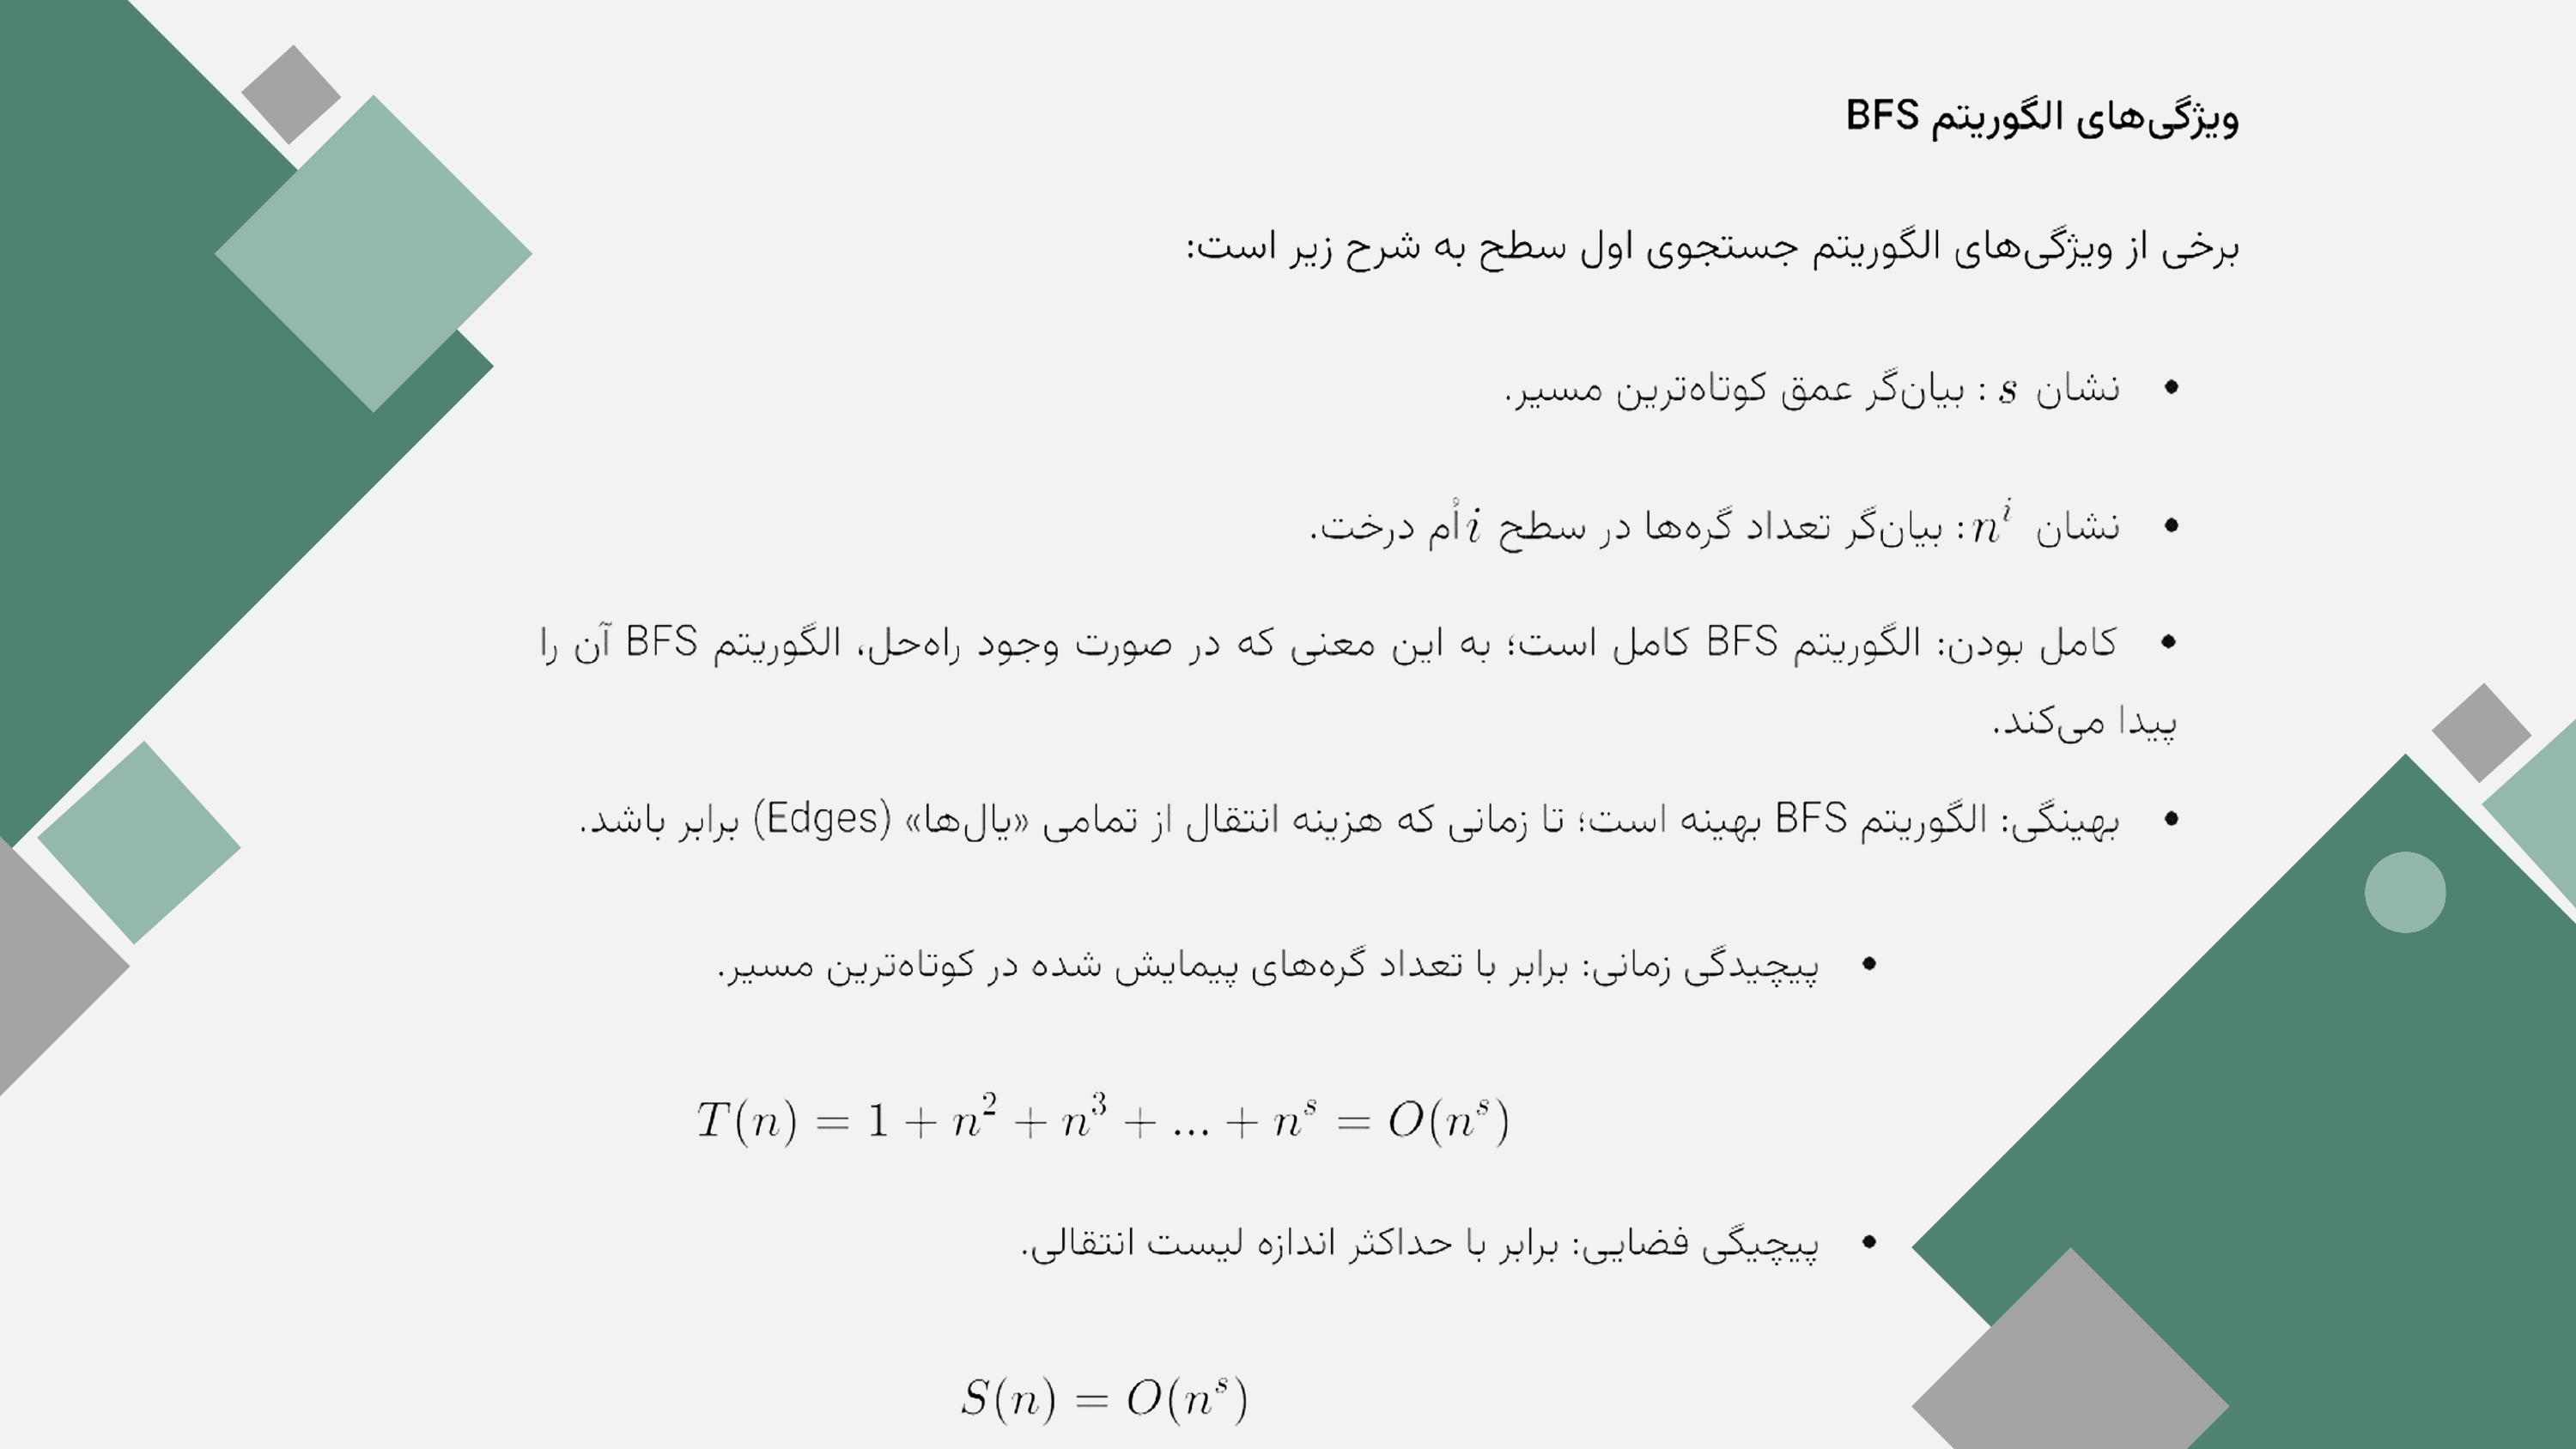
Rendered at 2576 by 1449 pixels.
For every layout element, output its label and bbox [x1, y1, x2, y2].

picture [509, 72, 2269, 876]
text_box [2365, 852, 2446, 933]
text_box [214, 94, 504, 413]
text_box [1950, 1247, 2230, 1449]
text_box [2482, 718, 2576, 909]
picture [476, 938, 1943, 1449]
text_box [0, 0, 495, 848]
text_box [240, 45, 342, 145]
text_box [2431, 682, 2532, 784]
text_box [37, 740, 241, 945]
text_box [0, 836, 131, 1097]
text_box [1950, 753, 2576, 1449]
